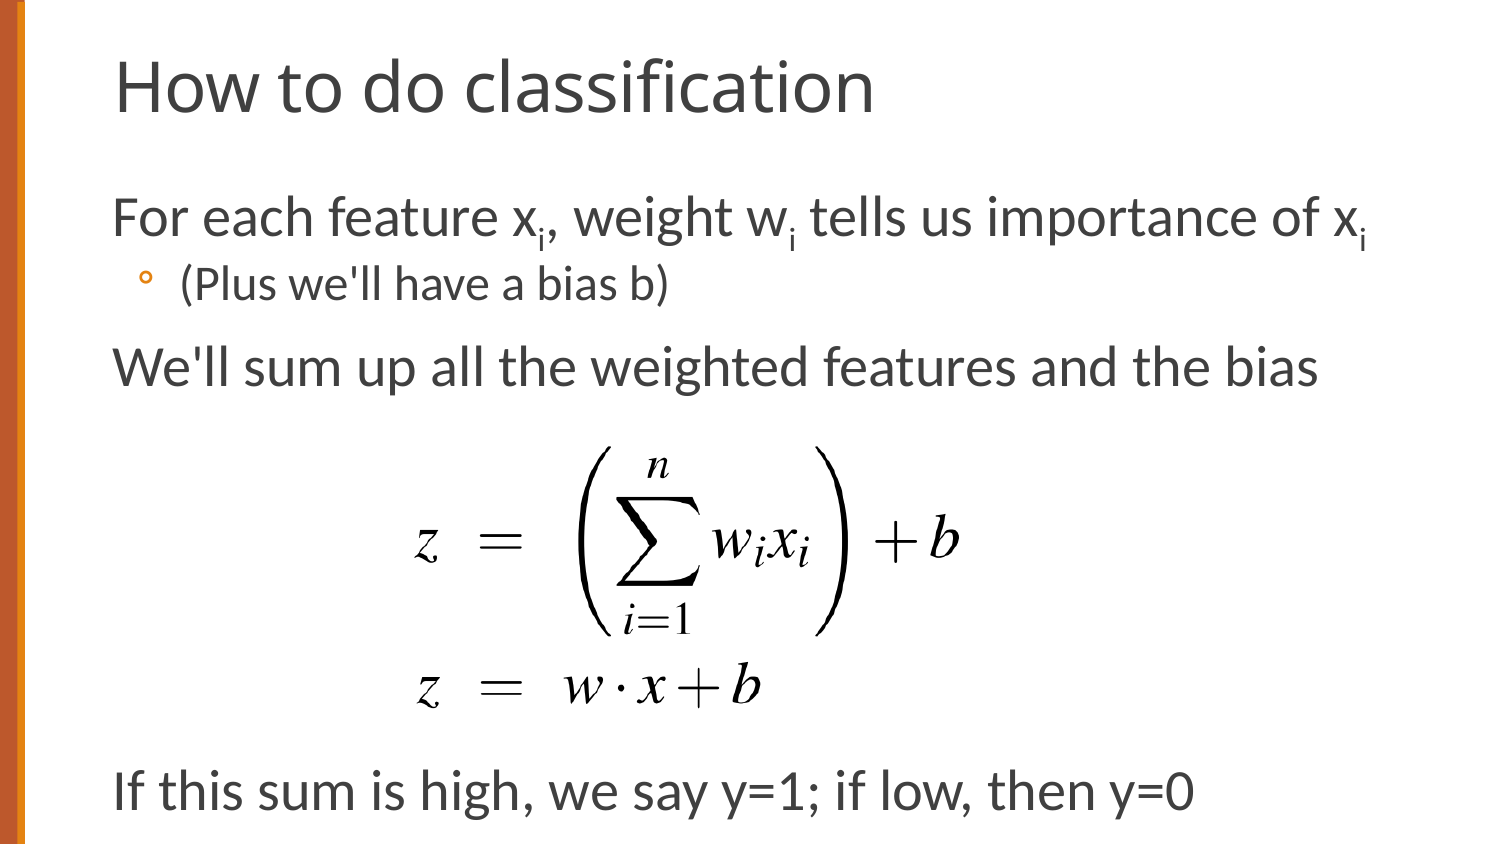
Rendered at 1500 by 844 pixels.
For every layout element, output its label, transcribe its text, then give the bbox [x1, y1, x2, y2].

list For each feature xi, weight wi tells us importance of xi (Plus we'll have a bias b) We'll sum up all the weighted features and the bias If this sum is high, we say y=1; if low, then y=0 [112, 171, 1450, 844]
picture [342, 408, 1047, 729]
title How to do classification [98, 46, 1324, 135]
